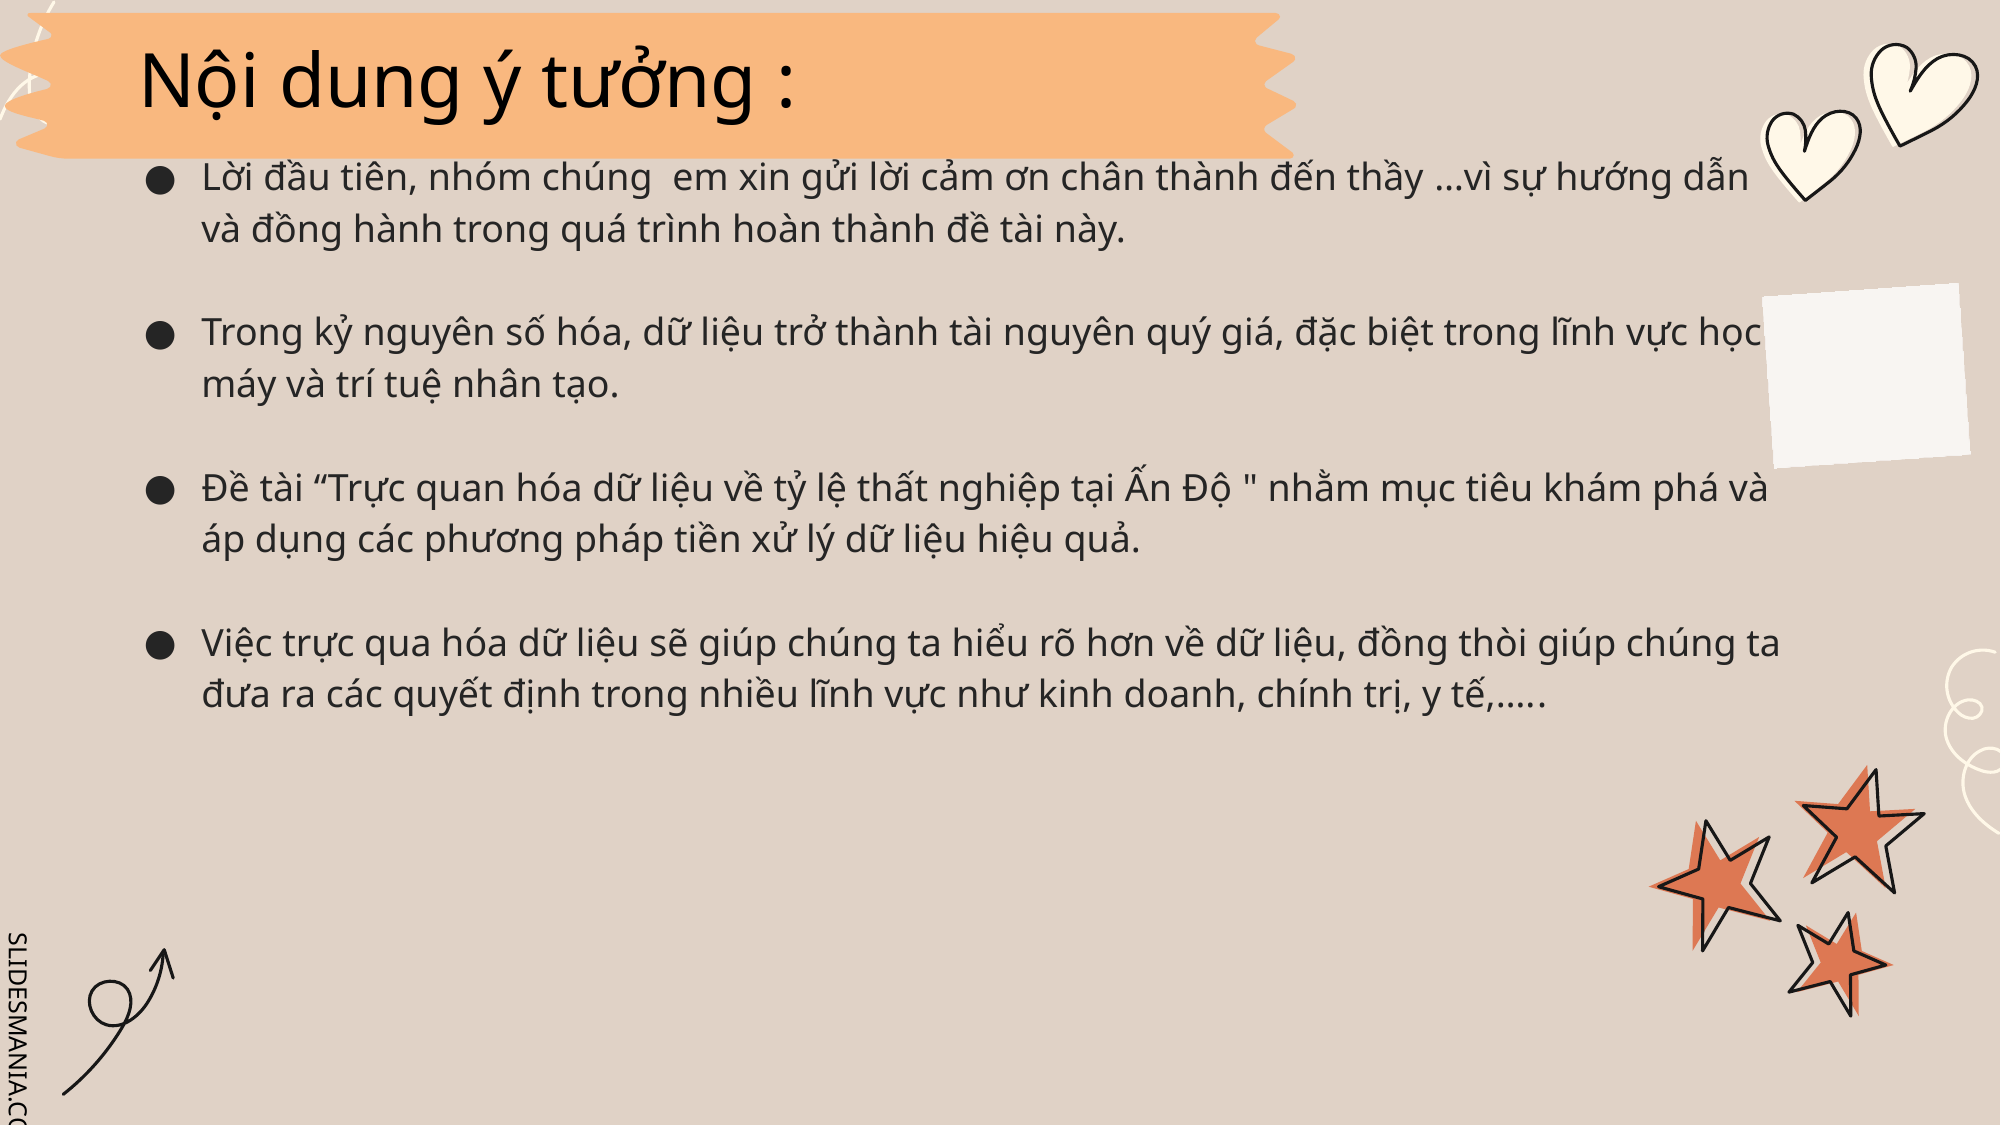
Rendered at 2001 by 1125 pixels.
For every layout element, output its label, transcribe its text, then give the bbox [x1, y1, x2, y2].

picture [1779, 276, 1953, 475]
text_box [0, 12, 118, 159]
list Lời đầu tiên, nhóm chúng em xin gửi lời cảm ơn chân thành đến thầy …vì sự hướng dẫn và đồng hành trong quá trình hoàn thành đề tài này. Trong kỷ nguyên số hóa, dữ liệu trở thành tài nguyên quý giá, đặc biệt trong lĩnh vực học máy và trí tuệ nhân tạo. Đề tài “Trực quan hóa dữ liệu về tỷ lệ thất nghiệp tại Ấn Độ " nhằm mục tiêu khám phá và áp dụng các phương pháp tiền xử lý dữ liệu hiệu quả. Việc trực qua hóa dữ liệu sẽ giúp chúng ta hiểu rõ hơn về dữ liệu, đồng thòi giúp chúng ta đưa ra các quyết định trong nhiều lĩnh vực như kinh doanh, chính trị, y tế,….. [106, 126, 1816, 762]
title Nội dung ý tưởng : [118, 12, 1323, 138]
